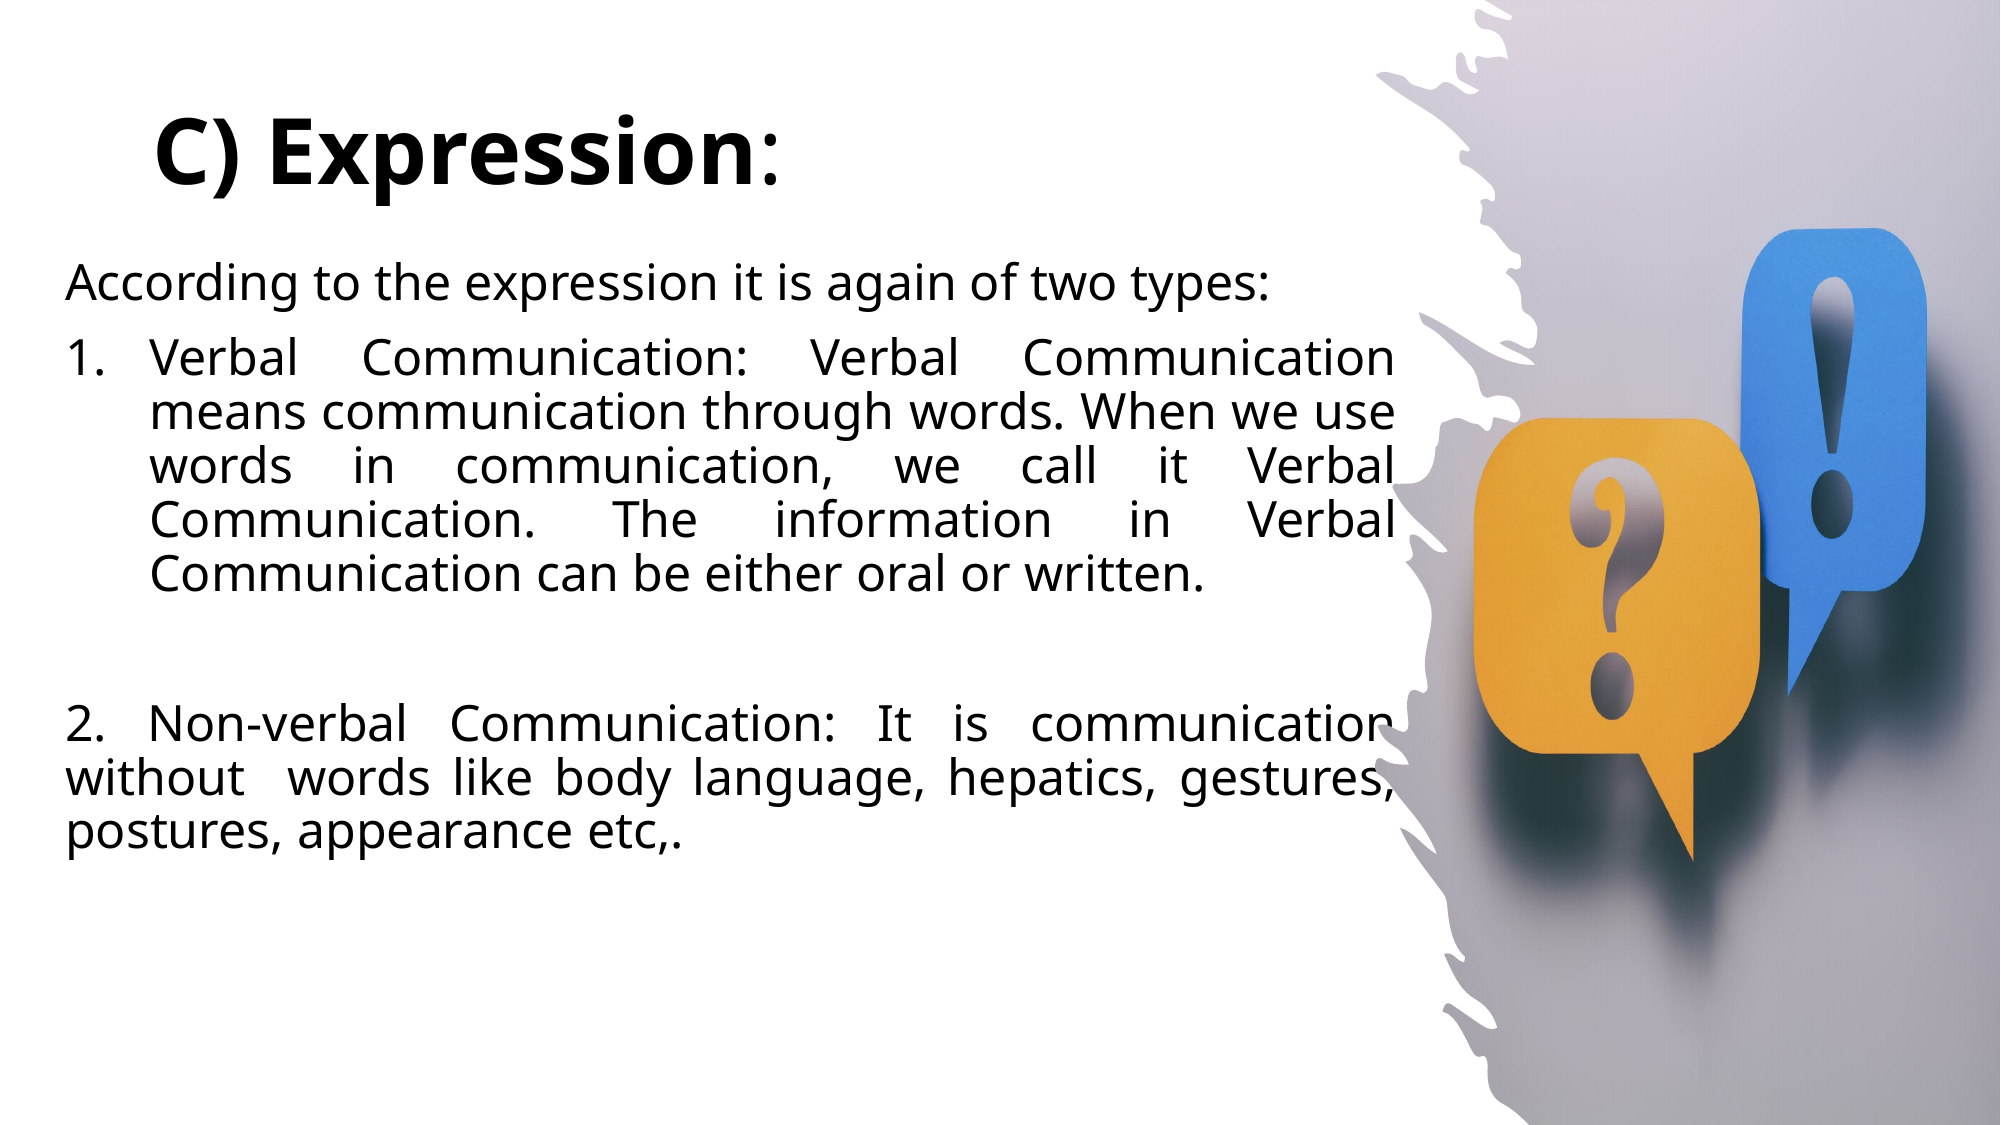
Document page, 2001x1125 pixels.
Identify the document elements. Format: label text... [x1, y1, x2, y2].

title C) Expression: [137, 59, 999, 249]
picture [1374, 0, 2000, 1125]
list According to the expression it is again of two types: Verbal Communication: Verbal Communication means communication through words. When we use words in communication, we call it Verbal Communication. The information in Verbal Communication can be either oral or written. 2. Non-verbal Communication: It is communication without words like body language, hepatics, gestures, postures, appearance etc,. [50, 249, 1374, 1014]
